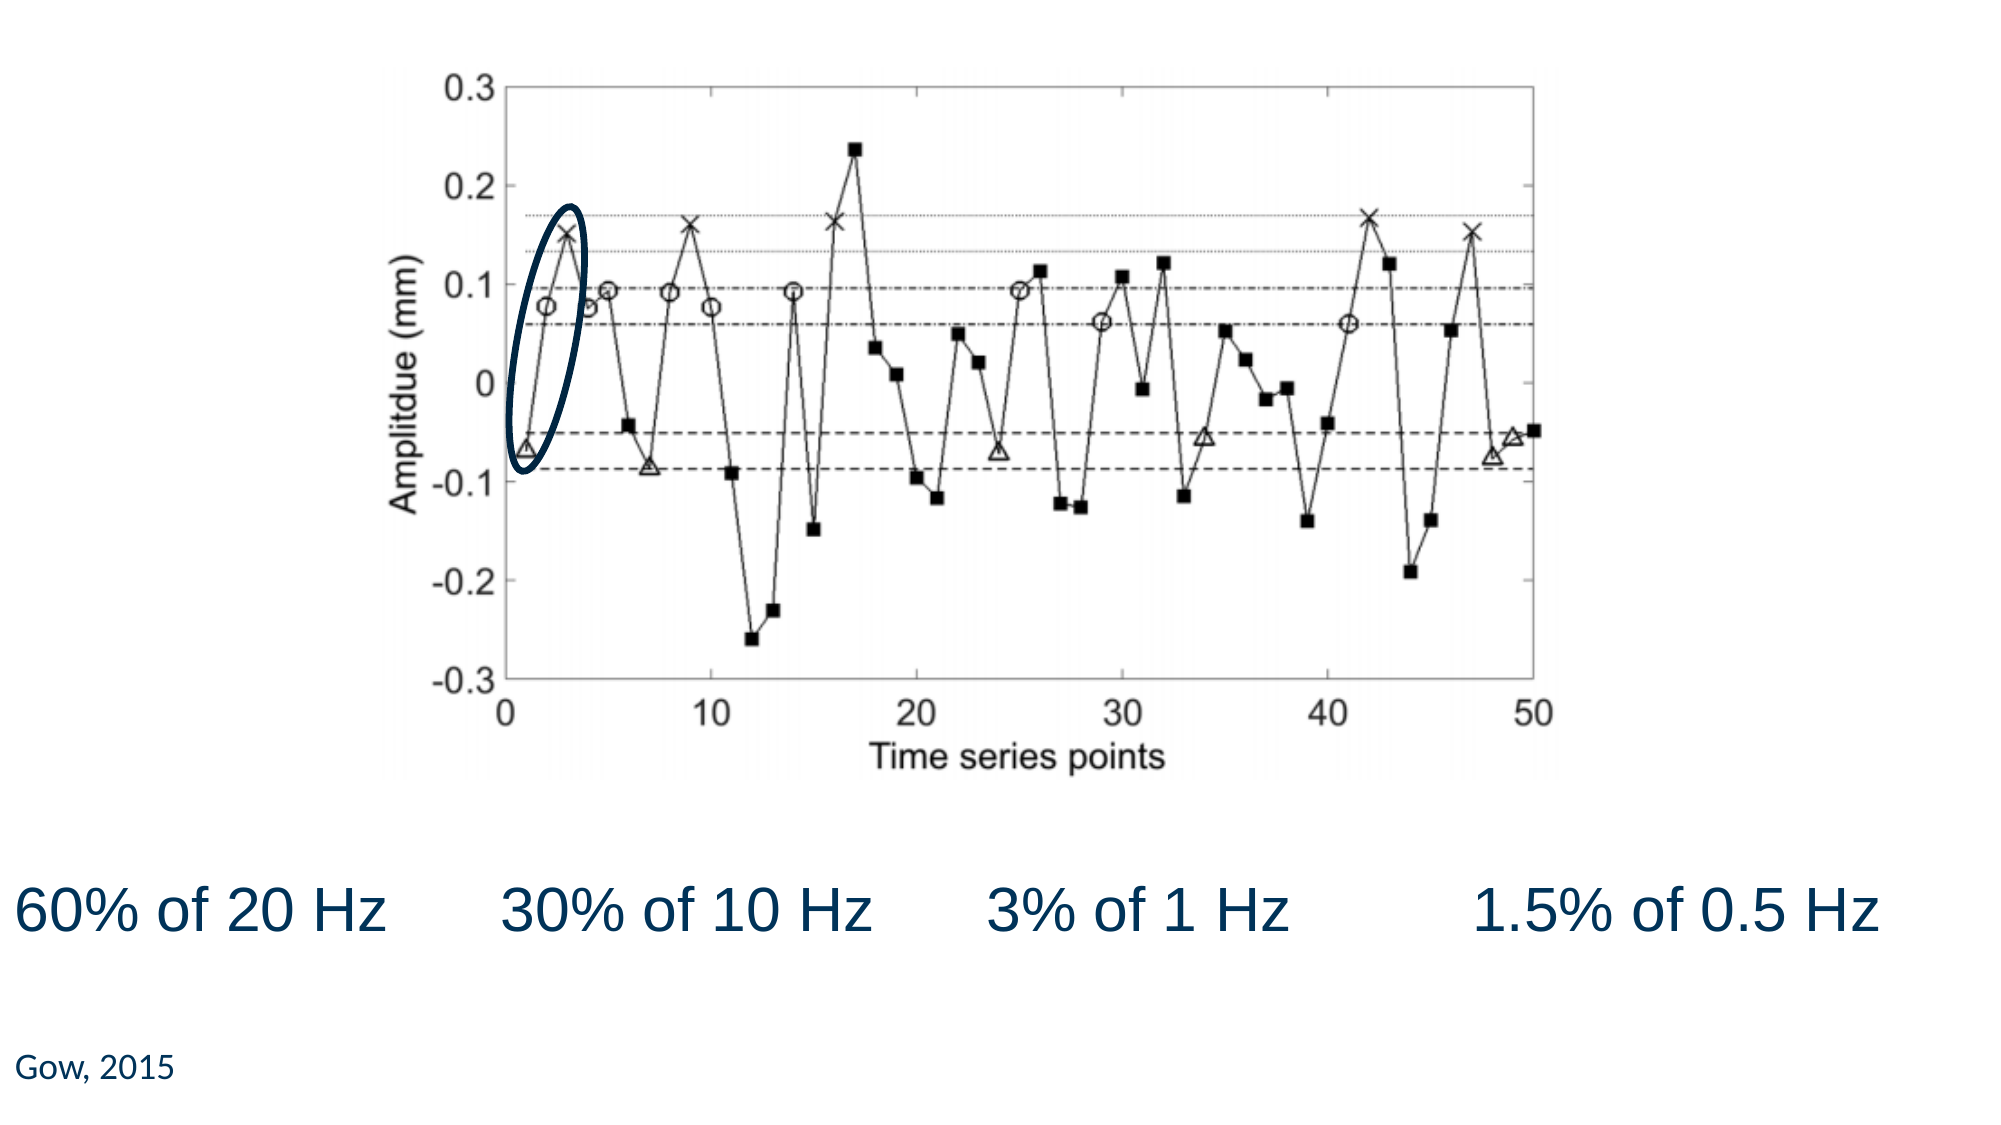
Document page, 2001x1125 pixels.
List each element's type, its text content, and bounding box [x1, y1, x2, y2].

text_box 30% of 10 Hz [485, 861, 894, 952]
picture [381, 58, 1567, 780]
text_box 1.5% of 0.5 Hz [1457, 861, 1944, 952]
text_box 3% of 1 Hz [971, 861, 1380, 952]
text_box Gow, 2015 [0, 1034, 486, 1095]
text_box 60% of 20 Hz [0, 861, 408, 952]
